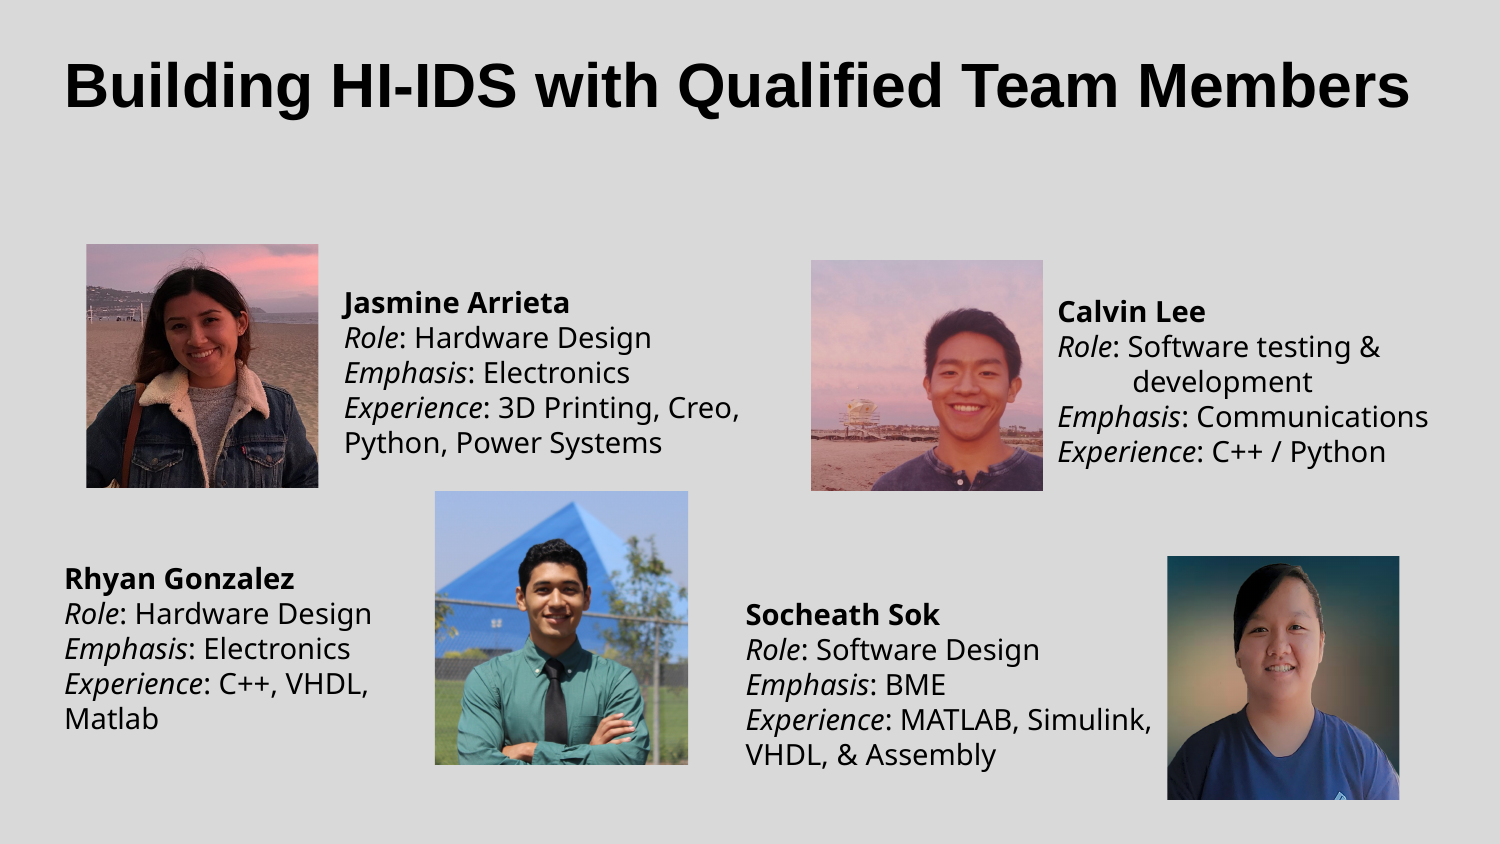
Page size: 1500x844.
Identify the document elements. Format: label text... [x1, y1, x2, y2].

picture [434, 491, 689, 765]
text_box Calvin Lee Role: Software testing & development Emphasis: Communications Experience: C++ / Python [1047, 278, 1500, 459]
title Building HI-IDS with Qualified Team Members [49, 29, 1500, 171]
picture [86, 243, 319, 489]
text_box Rhyan Gonzalez Role: Hardware Design Emphasis: Electronics Experience: C++, VHDL, Matlab [49, 545, 429, 711]
picture [811, 260, 1043, 492]
picture [1167, 556, 1400, 801]
text_box Jasmine Arrieta Role: Hardware Design Emphasis: Electronics Experience: 3D Printing, Creo, Python, Power Systems [328, 269, 760, 435]
text_box Socheath Sok Role: Software Design Emphasis: BME Experience: MATLAB, Simulink, VHDL, & Assembly [730, 581, 1162, 747]
